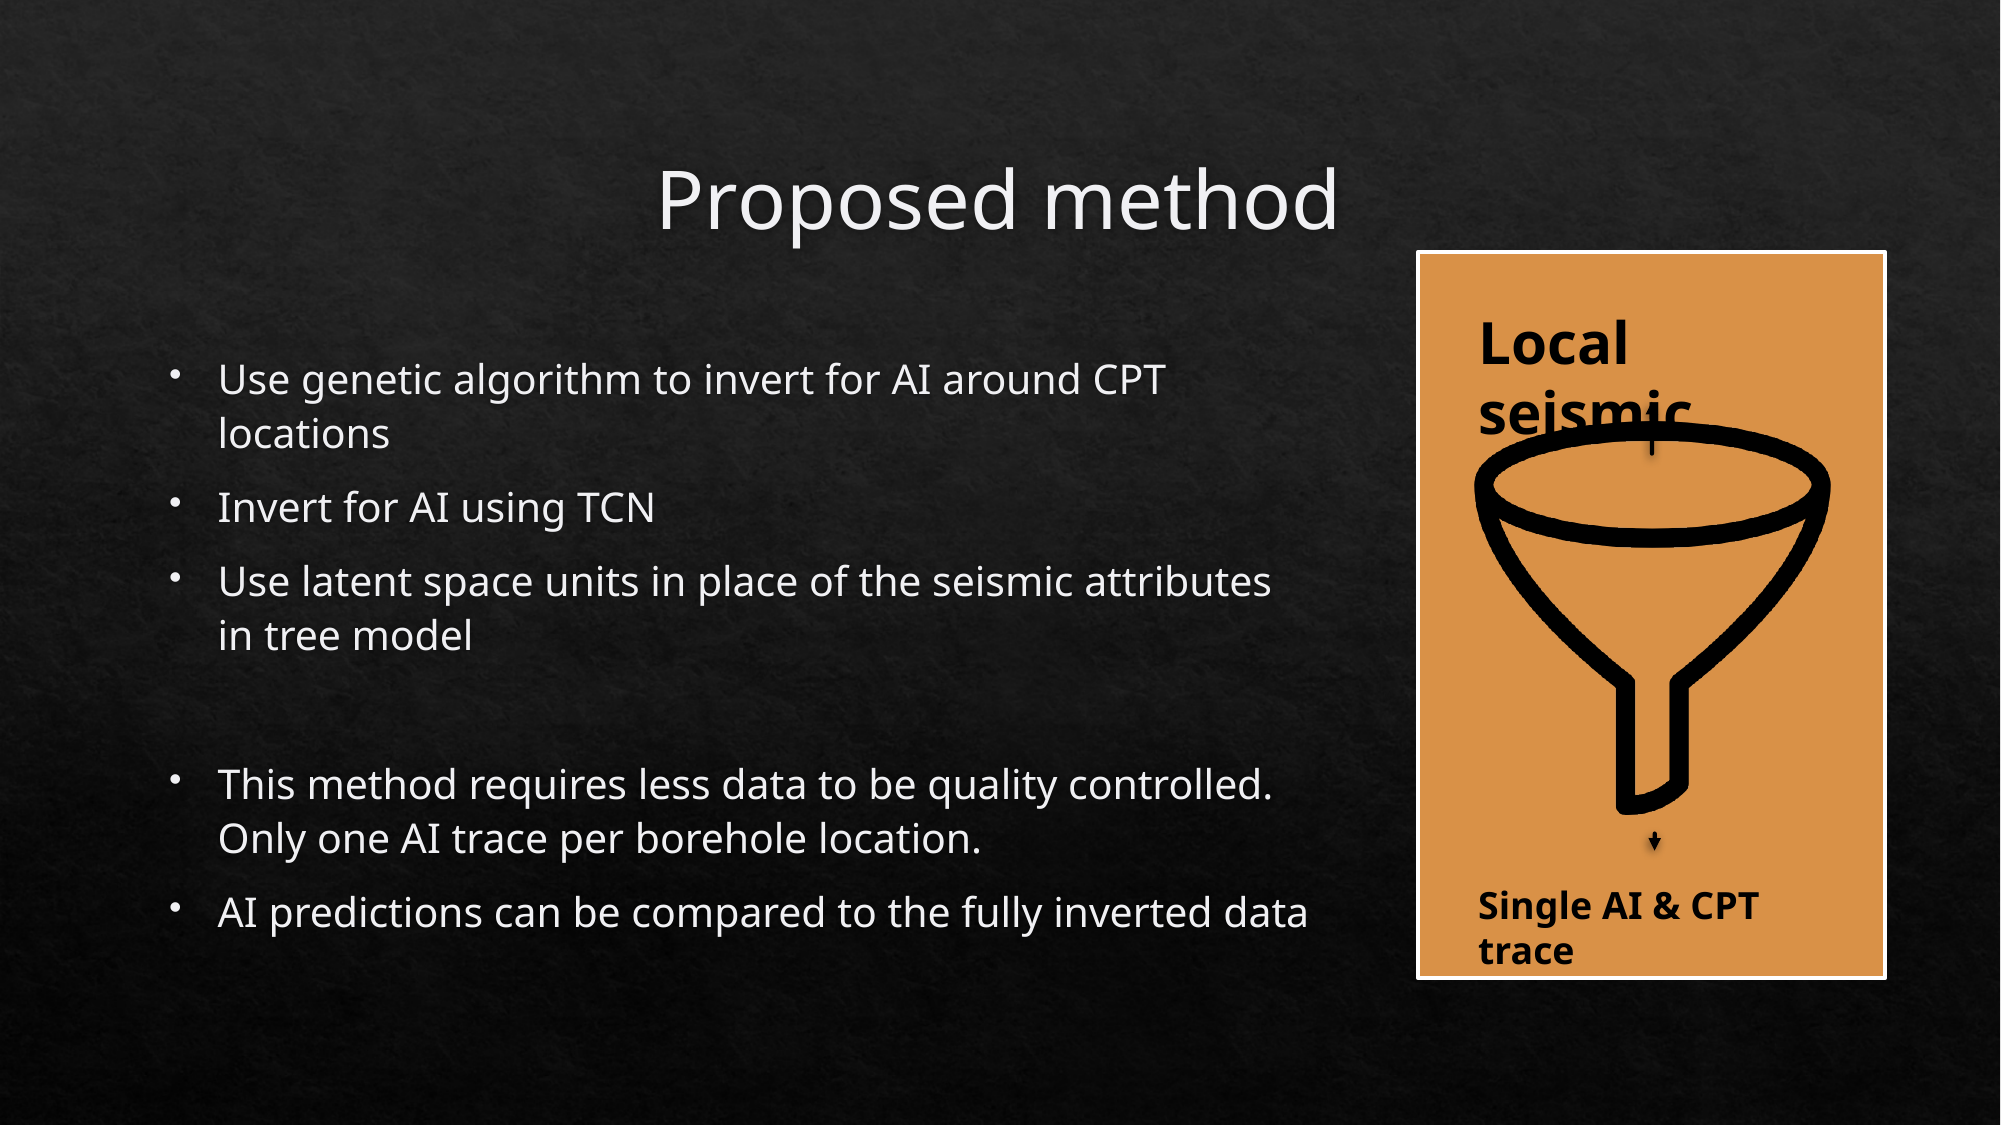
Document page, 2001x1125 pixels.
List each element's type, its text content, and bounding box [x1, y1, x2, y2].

text_box [1416, 250, 1887, 980]
list Use genetic algorithm to invert for AI around CPT locations Invert for AI using TCN Use latent space units in place of the seismic attributes in tree model This method requires less data to be quality controlled. Only one AI trace per borehole location. AI predictions can be compared to the fully inverted data [149, 340, 1331, 950]
text_box Single AI & CPT trace [1463, 874, 1868, 980]
picture [1455, 420, 1849, 815]
text_box Local seismic [1463, 298, 1841, 417]
title Proposed method [149, 99, 1849, 307]
